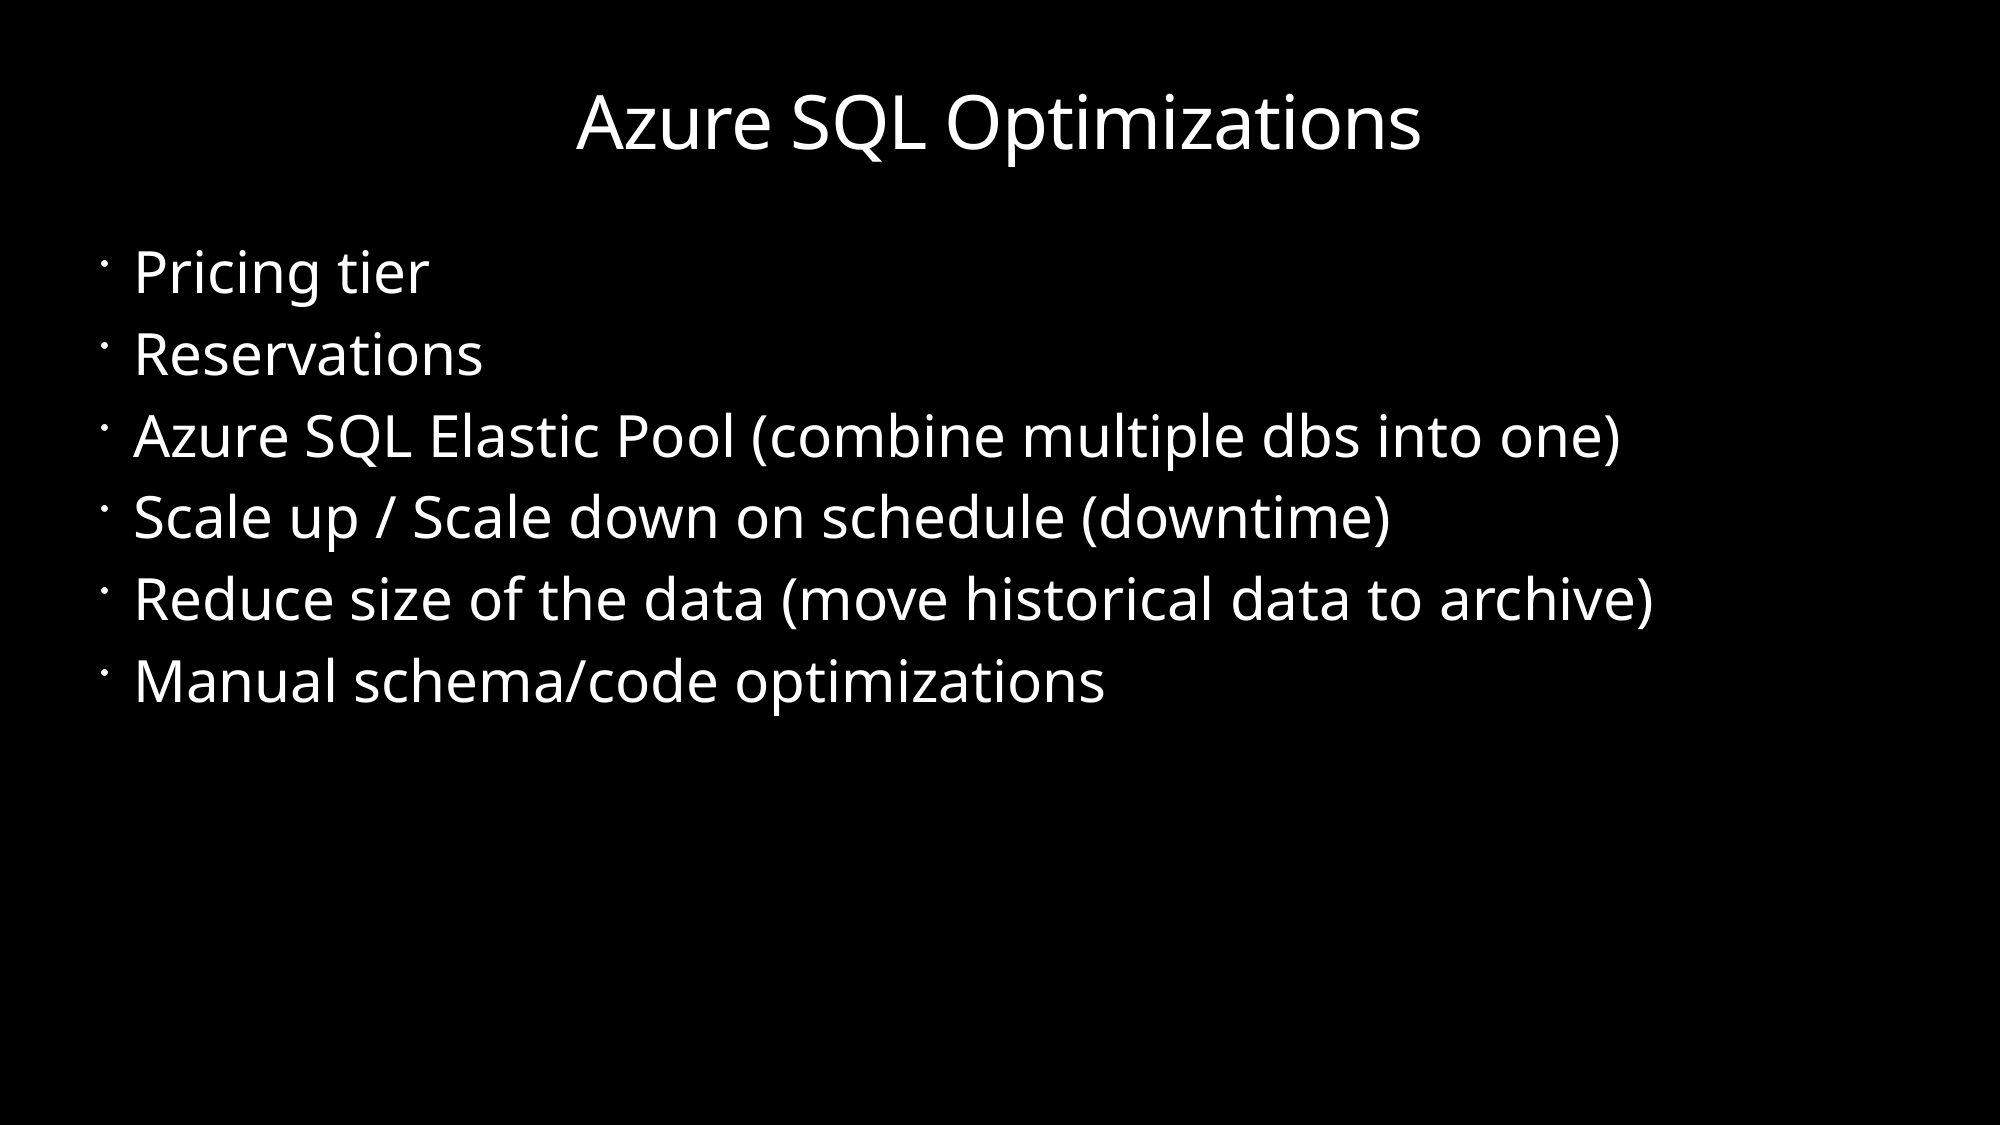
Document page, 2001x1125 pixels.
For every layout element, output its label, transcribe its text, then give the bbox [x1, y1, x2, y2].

list Pricing tier Reservations Azure SQL Elastic Pool (combine multiple dbs into one) Scale up / Scale down on schedule (downtime) Reduce size of the data (move historical data to archive) Manual schema/code optimizations [95, 235, 1904, 731]
title Azure SQL Optimizations [96, 75, 1904, 166]
